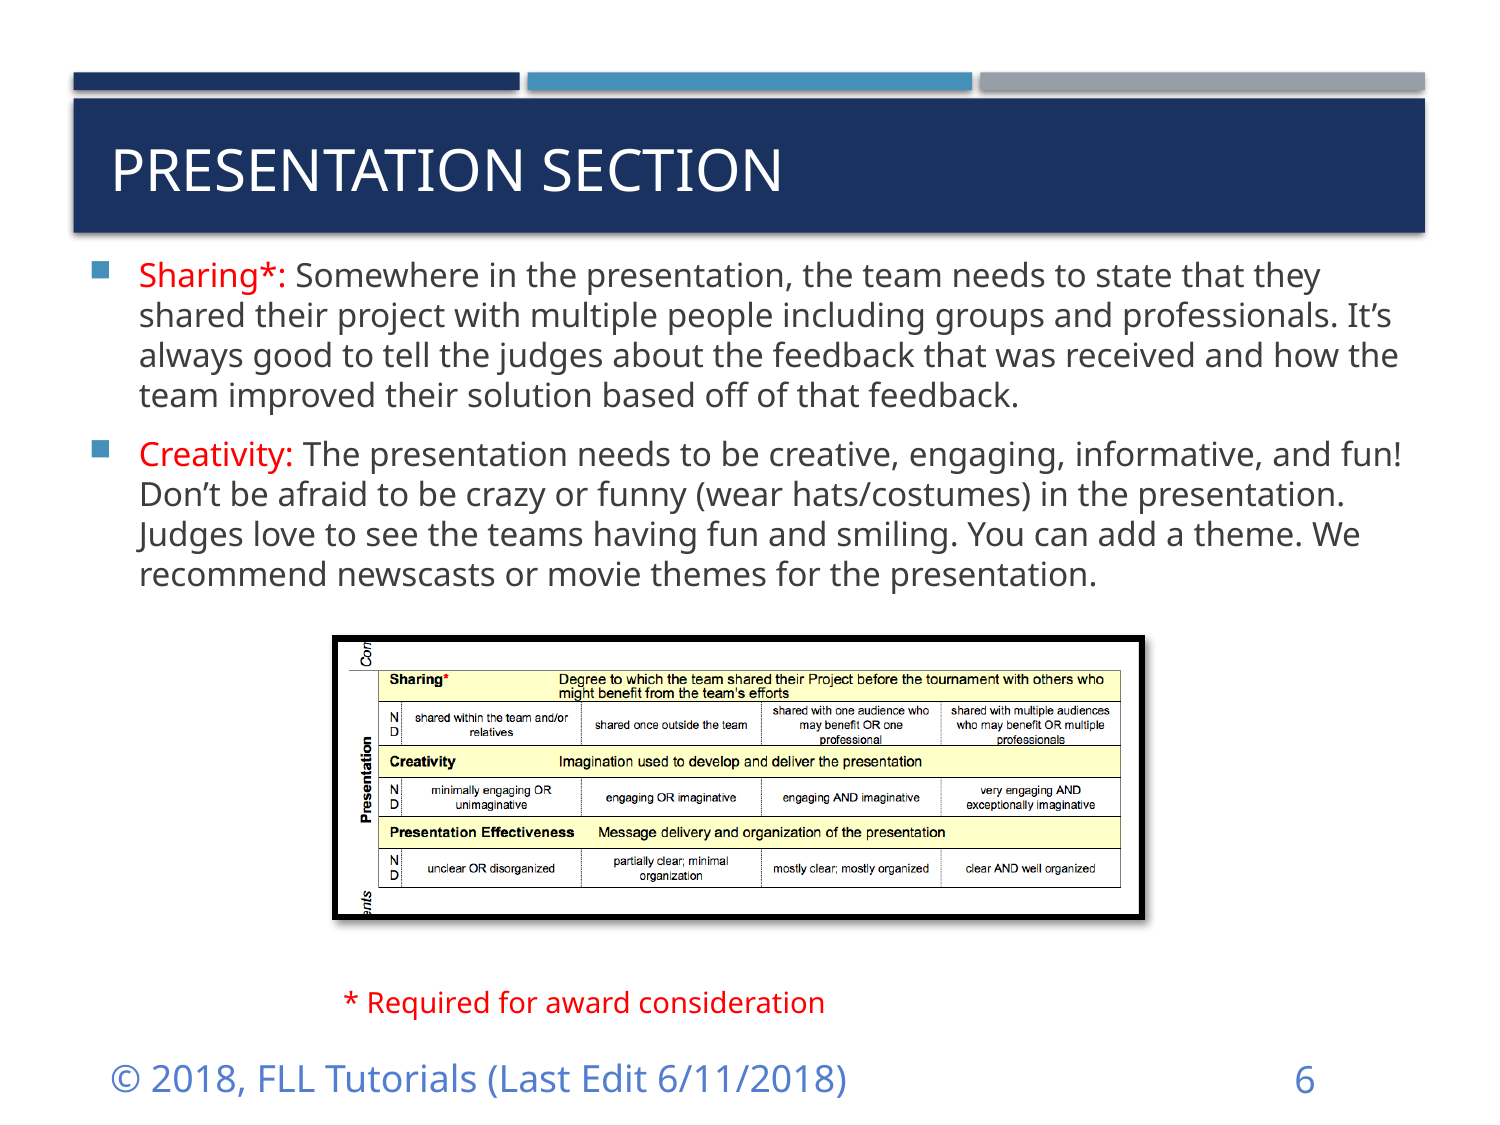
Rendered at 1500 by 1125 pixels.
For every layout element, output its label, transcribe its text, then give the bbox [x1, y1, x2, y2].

footer © 2018, FLL Tutorials (Last Edit 6/11/2018) [95, 1047, 895, 1108]
text_box * Required for award consideration [328, 976, 952, 1027]
list Sharing*: Somewhere in the presentation, the team needs to state that they shared their project with multiple people including groups and professionals. It’s always good to tell the judges about the feedback that was received and how the team improved their solution based off of that feedback. Creativity: The presentation needs to be creative, engaging, informative, and fun! Don’t be afraid to be crazy or funny (wear hats/costumes) in the presentation. Judges love to see the teams having fun and smiling. You can add a theme. We recommend newscasts or movie themes for the presentation. [73, 246, 1425, 962]
slide_number 6 [1279, 1048, 1406, 1109]
title Presentation Section [95, 112, 1406, 211]
picture [337, 640, 1140, 915]
